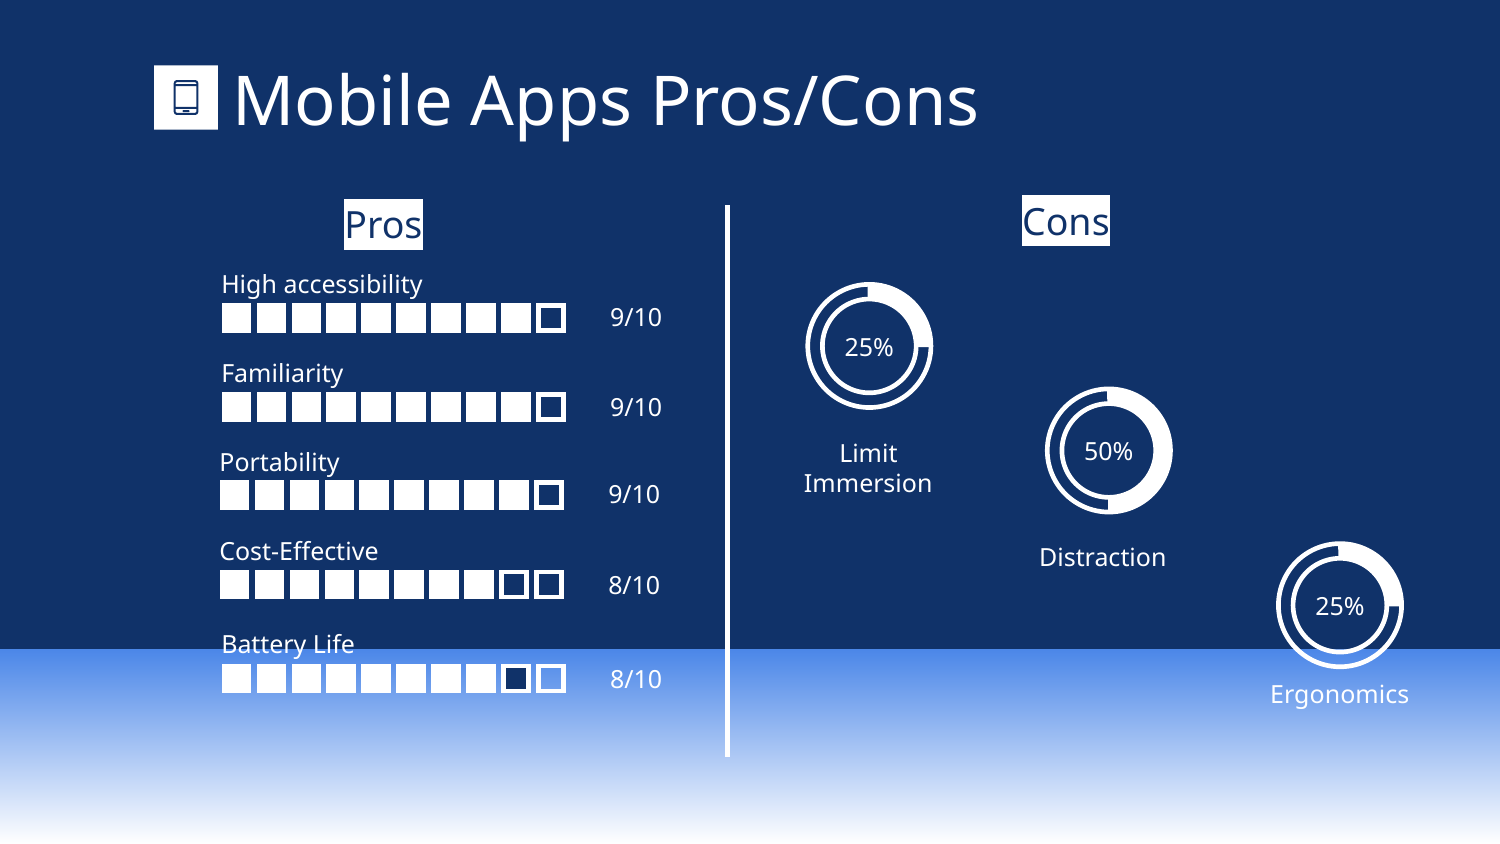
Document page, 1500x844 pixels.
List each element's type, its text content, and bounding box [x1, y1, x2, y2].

text_box [224, 394, 250, 420]
text_box [398, 394, 424, 420]
text_box High accessibility [206, 266, 591, 302]
text_box [501, 571, 527, 597]
text_box [433, 666, 459, 692]
text_box [361, 482, 387, 508]
text_box [396, 571, 422, 597]
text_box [1277, 542, 1403, 668]
text_box [292, 482, 317, 508]
text_box [431, 571, 457, 597]
text_box [503, 394, 529, 420]
text_box [293, 666, 319, 692]
text_box [468, 394, 494, 420]
text_box [328, 666, 354, 692]
text_box [503, 305, 529, 331]
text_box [806, 283, 932, 409]
text_box Ergonomics [1245, 668, 1435, 718]
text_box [1046, 387, 1172, 513]
text_box [259, 305, 284, 331]
text_box 9/10 [588, 295, 685, 338]
text_box [466, 482, 492, 508]
text_box [224, 305, 250, 331]
text_box [328, 394, 354, 420]
text_box [293, 394, 319, 420]
text_box [222, 482, 248, 508]
text_box [536, 482, 562, 508]
text_box 9/10 [588, 385, 685, 428]
text_box [293, 305, 319, 331]
text_box [257, 482, 283, 508]
text_box [398, 666, 424, 692]
text_box [326, 482, 352, 508]
text_box [363, 394, 389, 420]
text_box [468, 666, 494, 692]
text_box [538, 666, 564, 692]
text_box [363, 305, 389, 331]
text_box [398, 305, 424, 331]
text_box [433, 305, 459, 331]
text_box Limit Immersion [773, 443, 964, 492]
text_box [468, 305, 494, 331]
text_box [396, 482, 422, 508]
text_box Familiarity [206, 354, 591, 390]
text_box 8/10 [588, 657, 685, 700]
text_box [326, 571, 352, 597]
text_box [292, 571, 317, 597]
text_box [538, 305, 564, 331]
text_box [259, 394, 284, 420]
text_box [431, 482, 457, 508]
text_box [503, 666, 529, 692]
text_box [154, 65, 218, 130]
text_box Cons [1007, 177, 1364, 264]
text_box [222, 571, 248, 597]
text_box [361, 571, 387, 597]
text_box Portability [204, 443, 589, 479]
text_box Pros [329, 180, 687, 268]
text_box [501, 482, 527, 508]
text_box Battery Life [206, 626, 591, 662]
text_box [466, 571, 492, 597]
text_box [173, 79, 199, 116]
text_box [433, 394, 459, 420]
text_box [259, 666, 284, 692]
text_box [538, 394, 564, 420]
text_box 9/10 [586, 472, 683, 515]
text_box Distraction [1008, 531, 1198, 581]
text_box [224, 666, 250, 692]
text_box Cost-Effective [204, 532, 589, 568]
text_box [363, 666, 389, 692]
text_box [328, 305, 354, 331]
text_box 8/10 [586, 563, 683, 606]
text_box [257, 571, 283, 597]
text_box [536, 571, 562, 597]
title Mobile Apps Pros/Cons [217, 31, 1335, 164]
